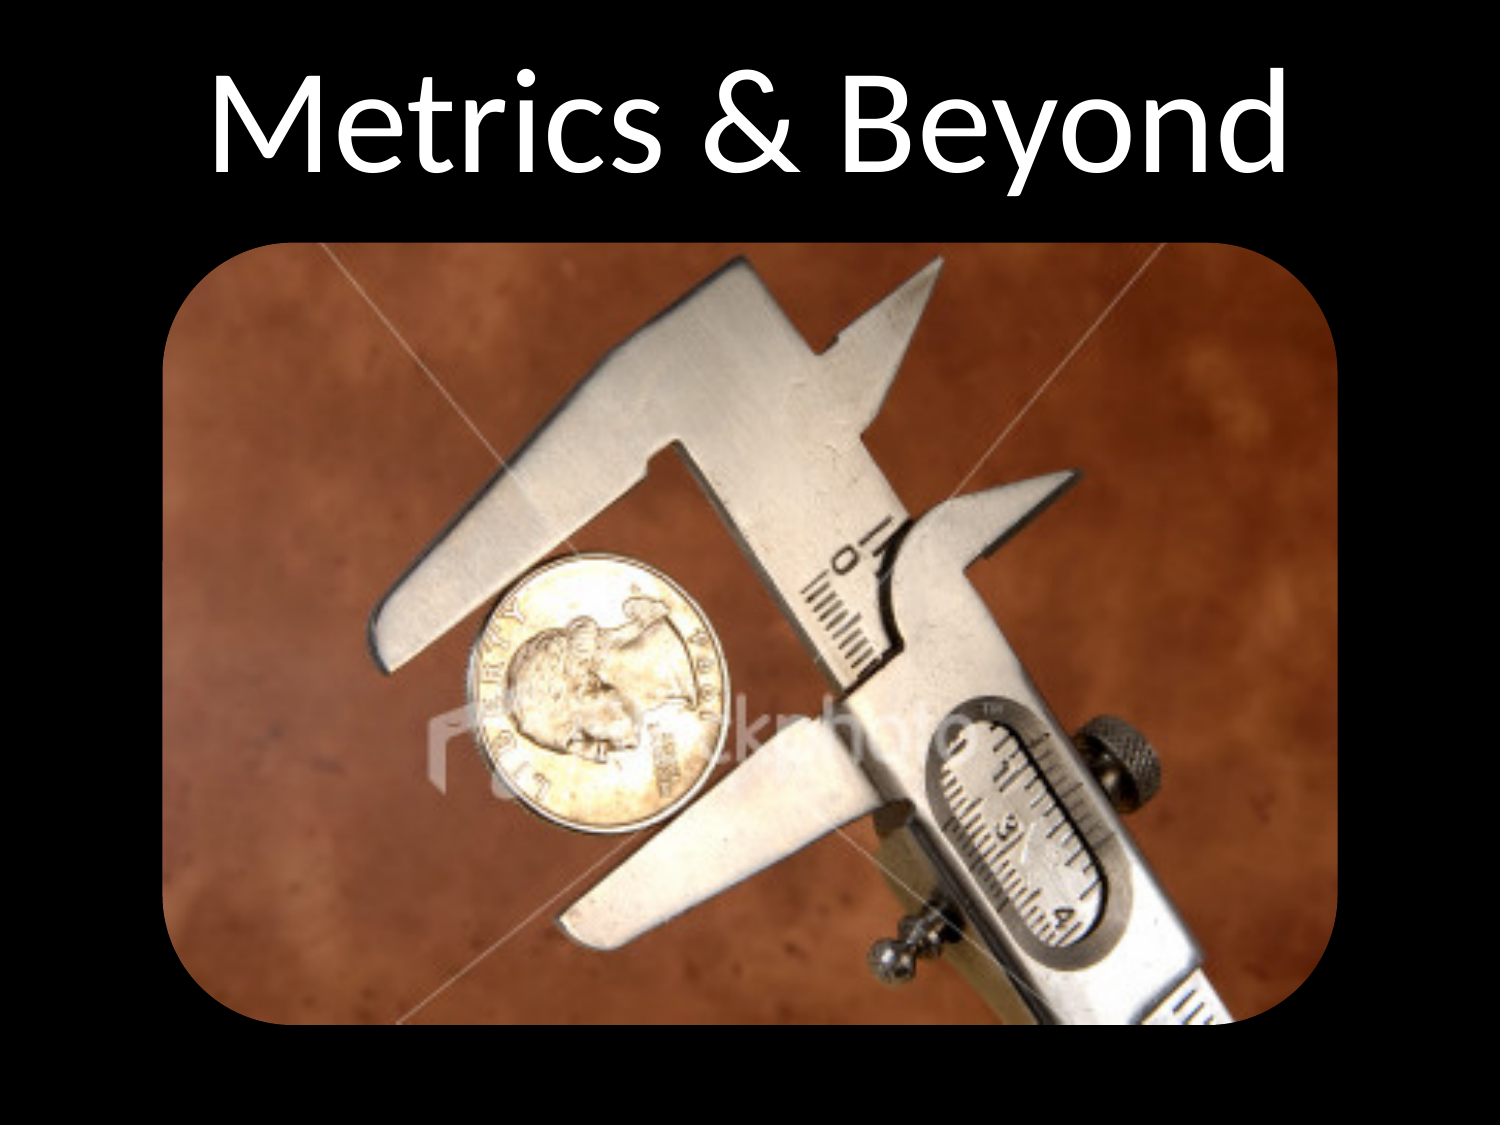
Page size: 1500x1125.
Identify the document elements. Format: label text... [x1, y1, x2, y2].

text_box Metrics & Beyond [190, 15, 1310, 211]
picture [162, 242, 1338, 1026]
